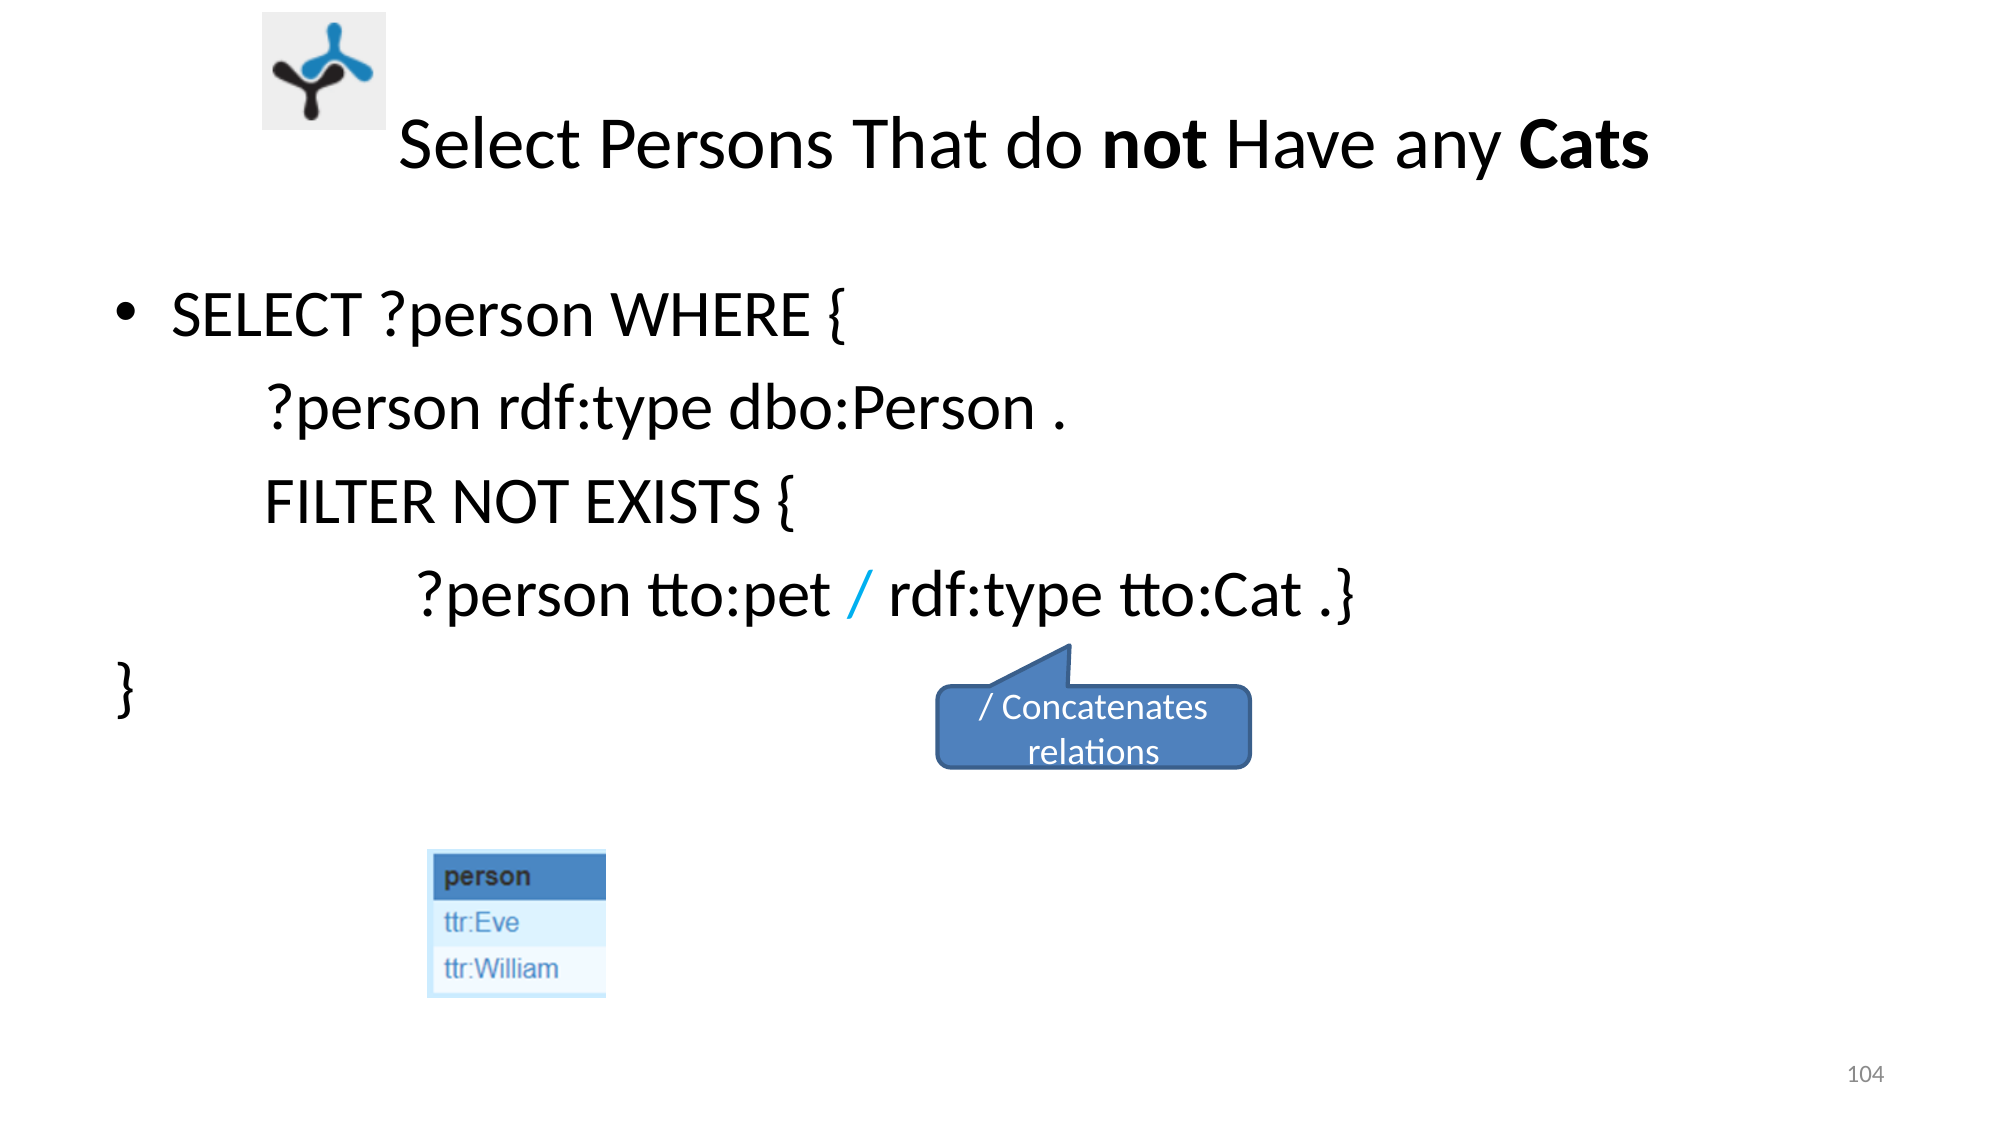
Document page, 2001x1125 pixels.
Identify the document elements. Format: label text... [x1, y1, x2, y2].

picture [262, 12, 387, 130]
title Select Persons That do not Have any Cats [350, 45, 1700, 233]
list SELECT ?person WHERE { ?person rdf:type dbo:Person . FILTER NOT EXISTS { ?person tto:pet / rdf:type tto:Cat .} } [99, 262, 1900, 1005]
picture [427, 849, 606, 998]
slide_number 104 [1433, 1042, 1900, 1103]
text_box / Concatenates relations [935, 643, 1253, 770]
